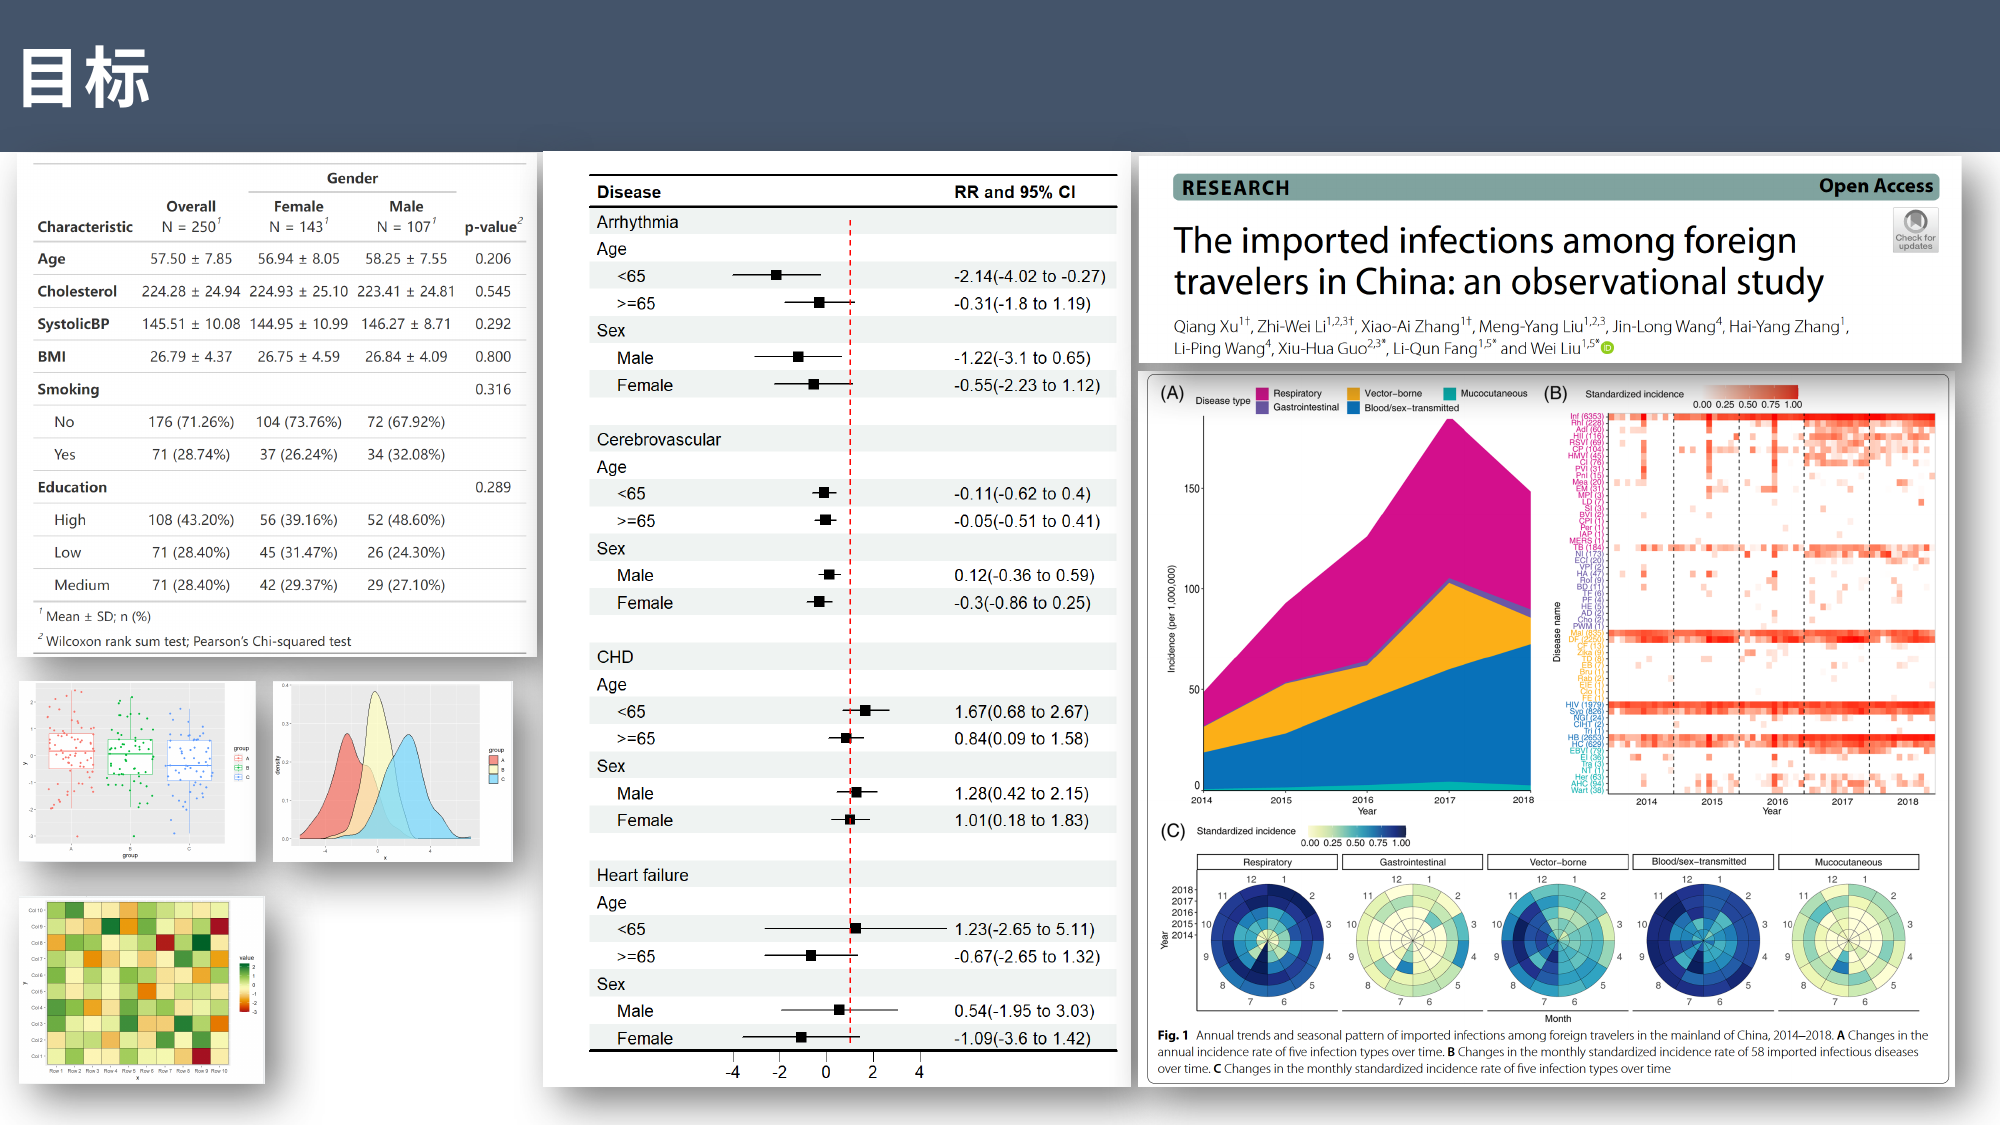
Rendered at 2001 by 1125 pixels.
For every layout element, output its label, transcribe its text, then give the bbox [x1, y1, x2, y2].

picture [19, 896, 265, 1084]
text_box 目标 [0, 0, 2000, 153]
picture [19, 681, 256, 862]
picture [273, 681, 513, 862]
picture [17, 153, 537, 657]
picture [1138, 156, 1962, 363]
picture [1138, 371, 1955, 1087]
picture [543, 151, 1131, 1087]
